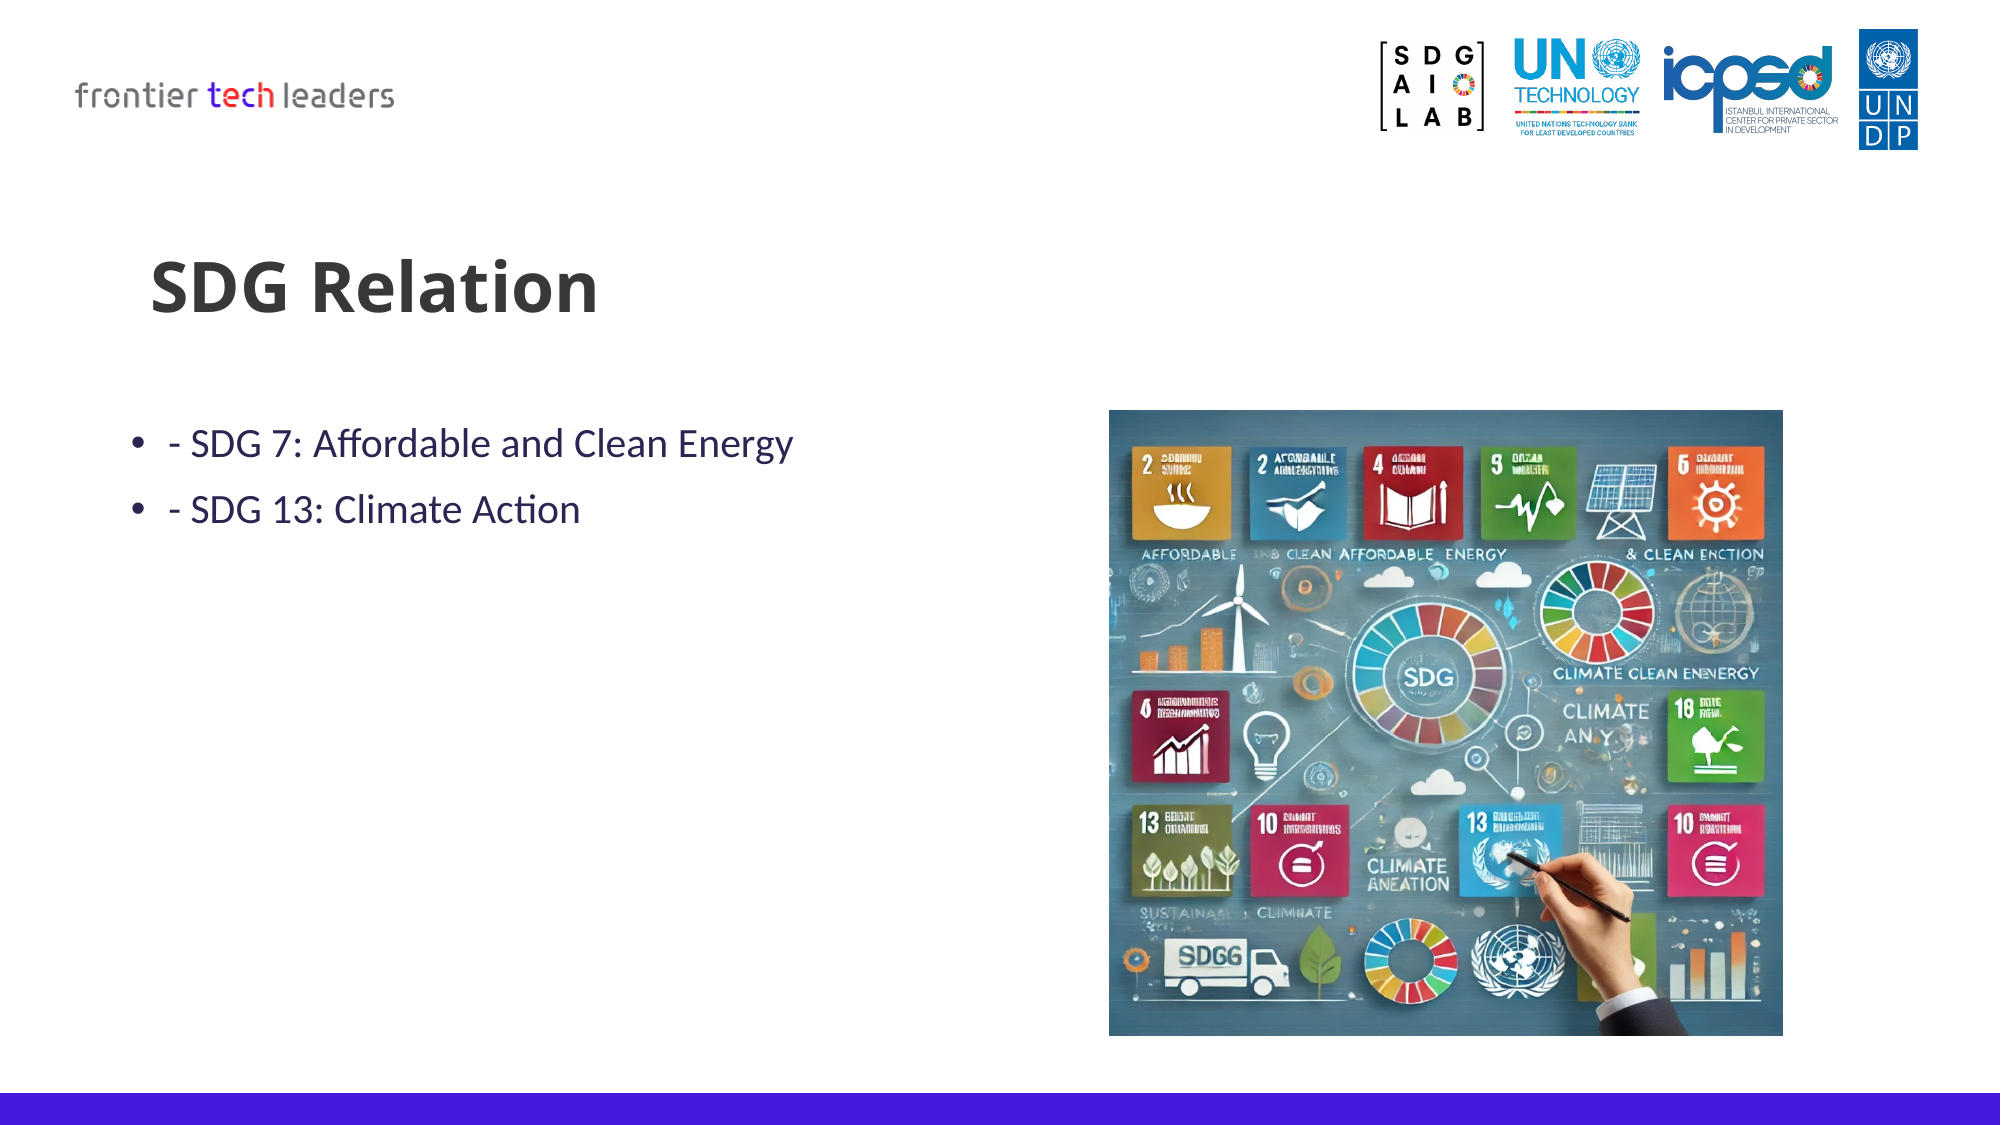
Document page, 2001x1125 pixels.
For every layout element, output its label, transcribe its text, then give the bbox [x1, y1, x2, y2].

picture [1108, 410, 1783, 1036]
text_box [0, 1093, 2000, 1125]
text_box - SDG 7: Affordable and Clean Energy - SDG 13: Climate Action [123, 369, 919, 586]
picture [75, 82, 394, 108]
text_box SDG Relation [142, 242, 943, 338]
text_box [1377, 29, 1918, 150]
